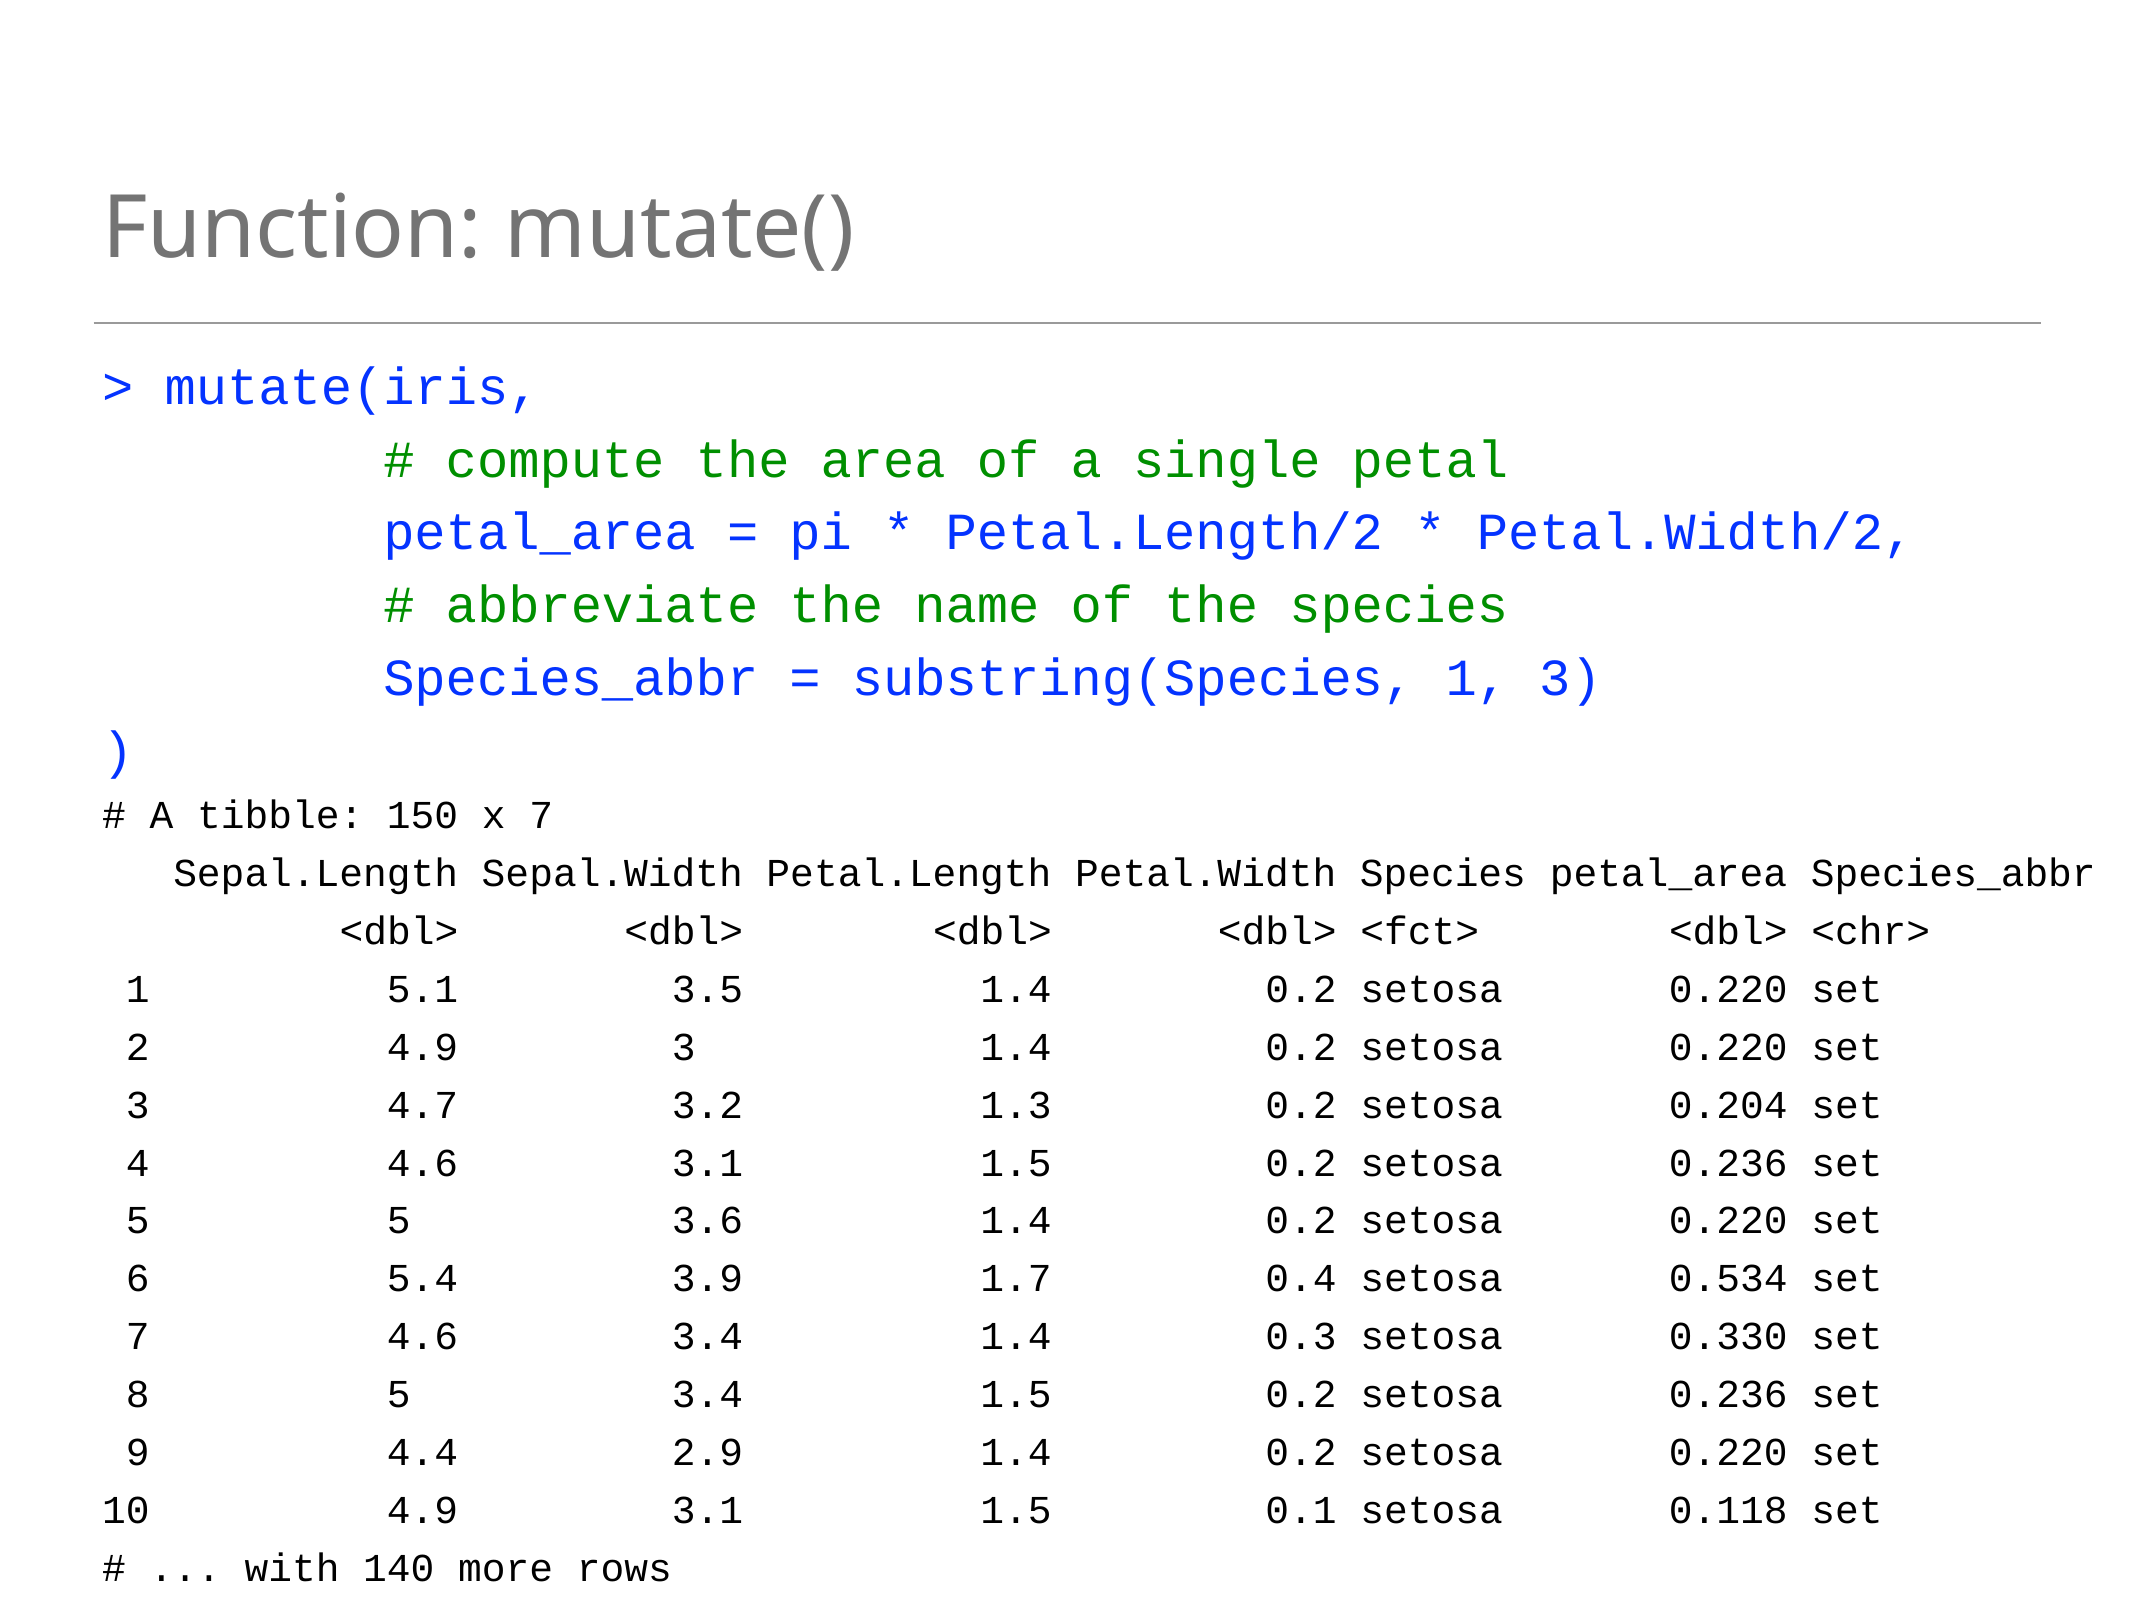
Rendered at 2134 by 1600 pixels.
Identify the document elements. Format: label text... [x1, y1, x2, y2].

title Function: mutate() [93, 53, 2041, 284]
list > mutate(iris, # compute the area of a single petal petal_area = pi * Petal.Length/2 * Petal.Width/2, # abbreviate the name of the species Species_abbr = substring(Species, 1, 3) ) # A tibble: 150 x 7 Sepal.Length Sepal.Width Petal.Length Petal.Width Species petal_area Species_abbr <dbl> <dbl> <dbl> <dbl> <fct> <dbl> <chr> 1 5.1 3.5 1.4 0.2 setosa 0.220 set 2 4.9 3 1.4 0.2 setosa 0.220 set 3 4.7 3.2 1.3 0.2 setosa 0.204 set 4 4.6 3.1 1.5 0.2 setosa 0.236 set 5 5 3.6 1.4 0.2 setosa 0.220 set 6 5.4 3.9 1.7 0.4 setosa 0.534 set 7 4.6 3.4 1.4 0.3 setosa 0.330 set 8 5 3.4 1.5 0.2 setosa 0.236 set 9 4.4 2.9 1.4 0.2 setosa 0.220 set 10 4.9 3.1 1.5 0.1 setosa 0.118 set # ... with 140 more rows [93, 343, 2125, 1600]
